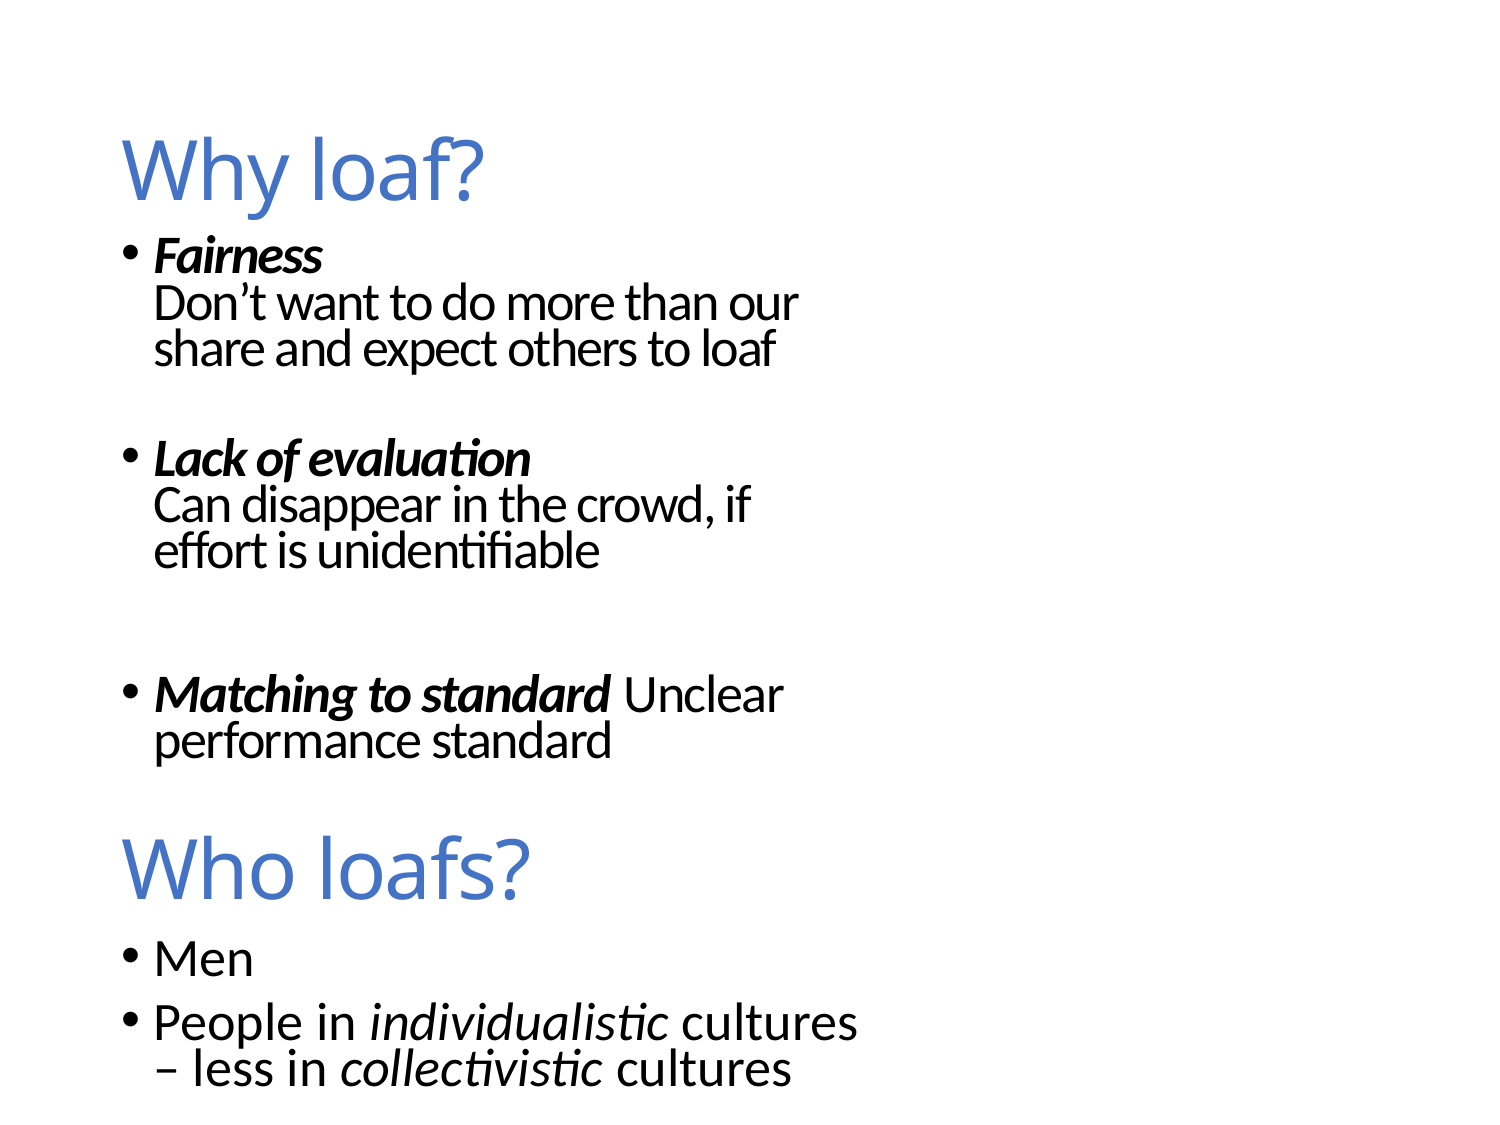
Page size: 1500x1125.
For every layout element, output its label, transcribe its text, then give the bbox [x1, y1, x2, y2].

text_box Men People in individualistic cultures – less in collectivistic cultures [119, 933, 870, 1098]
text_box Who loafs? [119, 814, 1298, 917]
text_box Why loaf? [119, 115, 1298, 217]
text_box Fairness Don’t want to do more than our share and expect others to loaf Lack of evaluation Can disappear in the crowd, if effort is unidentifiable Matching to standard Unclear performance standard [119, 230, 870, 770]
